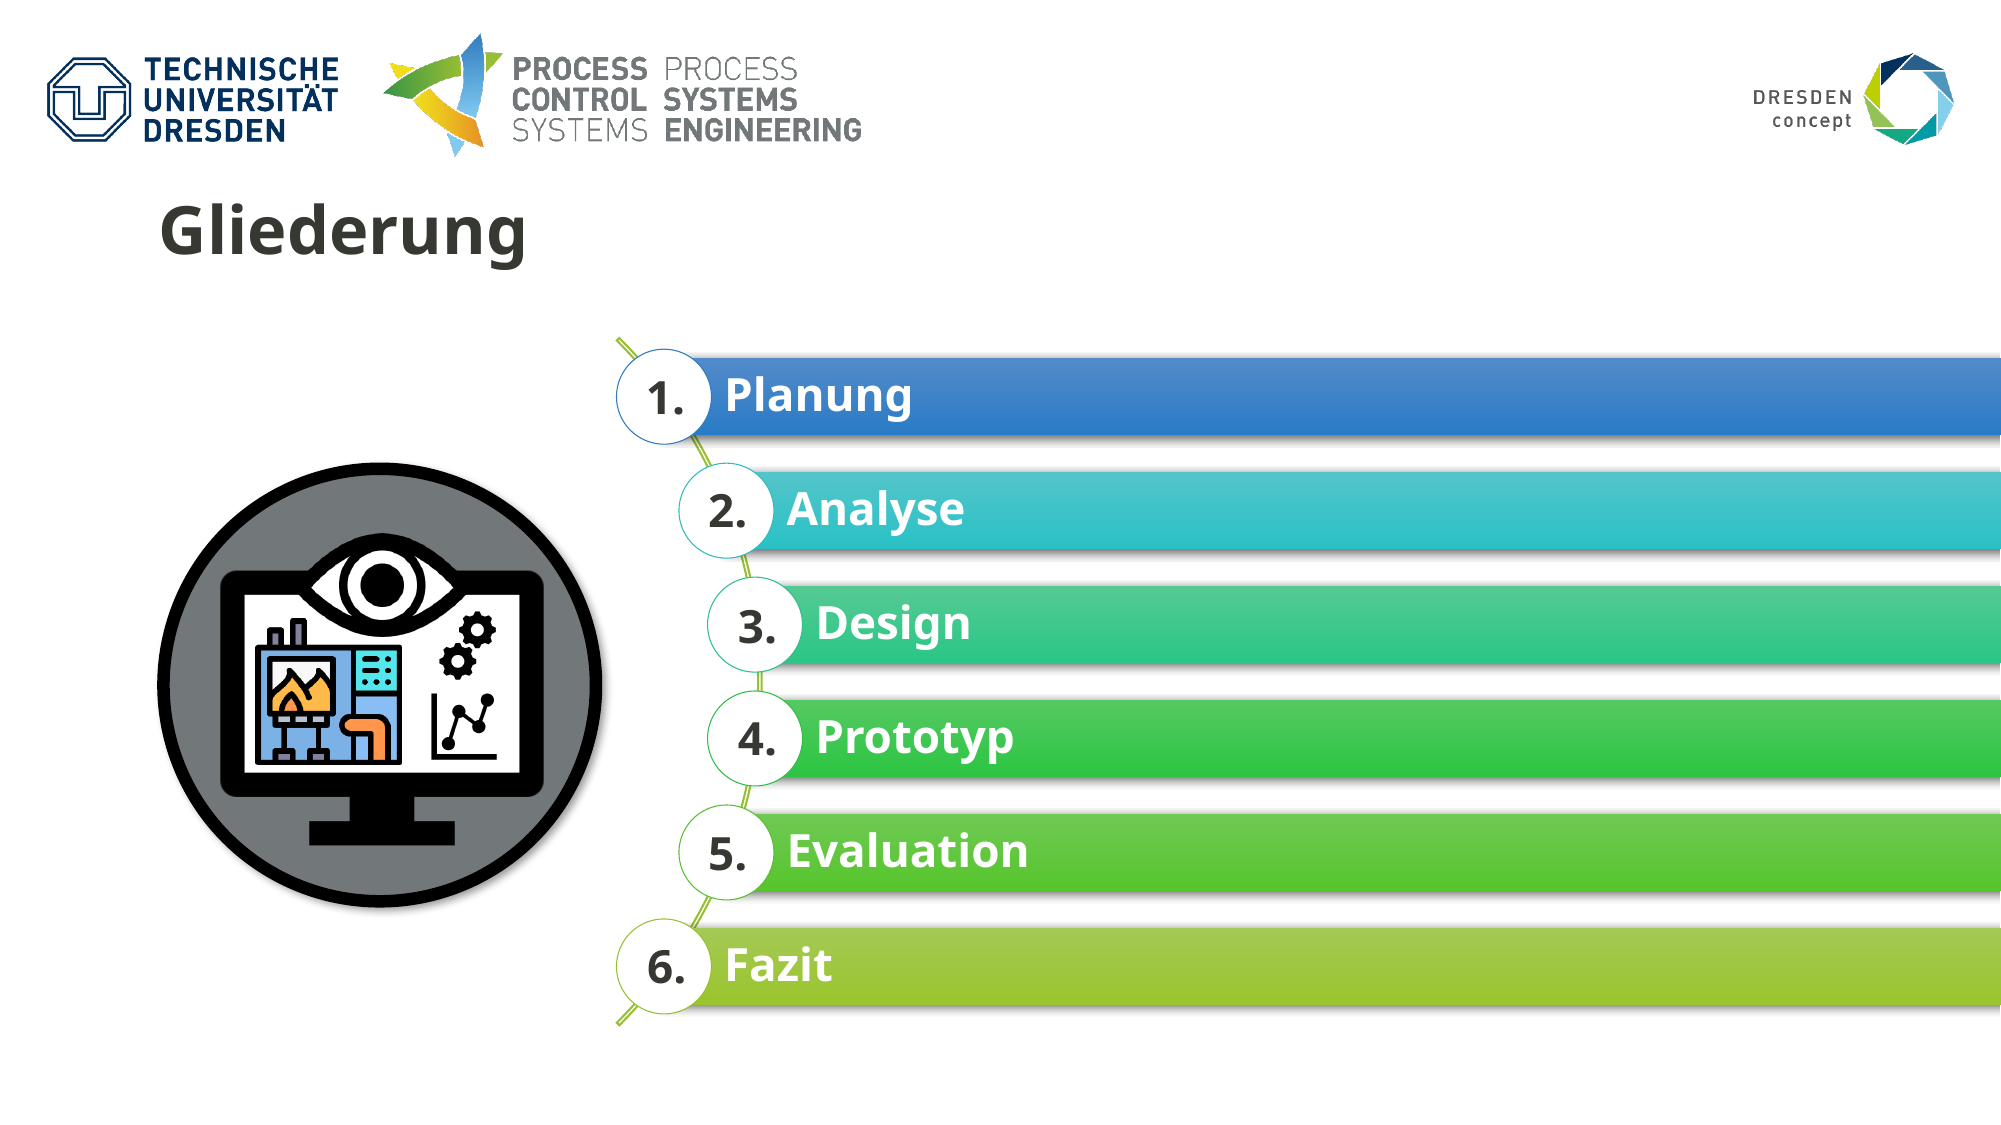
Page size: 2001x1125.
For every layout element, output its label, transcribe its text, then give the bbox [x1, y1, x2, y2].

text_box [163, 468, 596, 902]
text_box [605, 320, 2000, 1043]
picture [383, 33, 861, 157]
picture [1754, 53, 1954, 145]
picture [47, 57, 338, 142]
title Gliederung [159, 188, 1895, 301]
